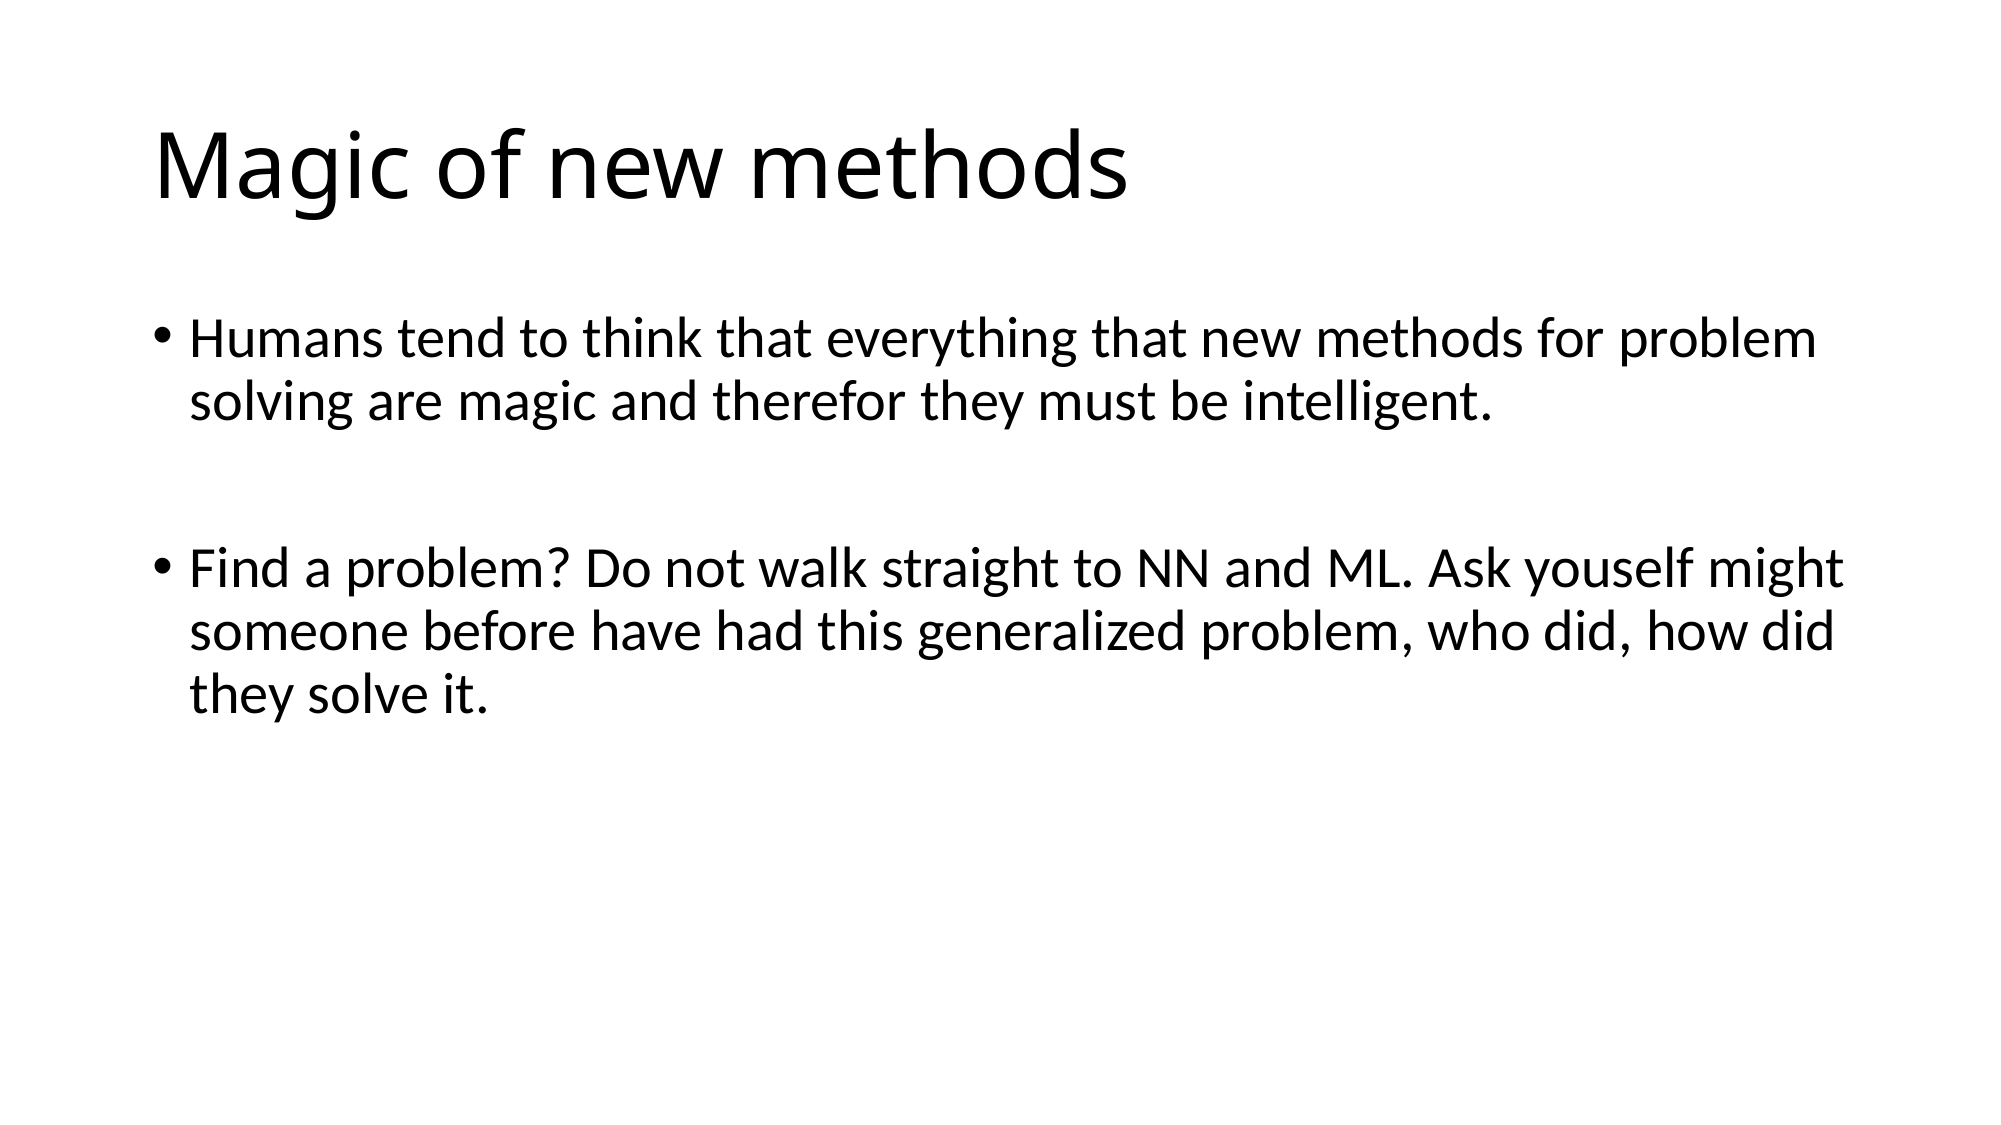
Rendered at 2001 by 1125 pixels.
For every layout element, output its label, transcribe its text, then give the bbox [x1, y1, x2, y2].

title Magic of new methods [137, 59, 1863, 278]
list Humans tend to think that everything that new methods for problem solving are magic and therefor they must be intelligent. Find a problem? Do not walk straight to NN and ML. Ask youself might someone before have had this generalized problem, who did, how did they solve it. [137, 299, 1863, 1014]
